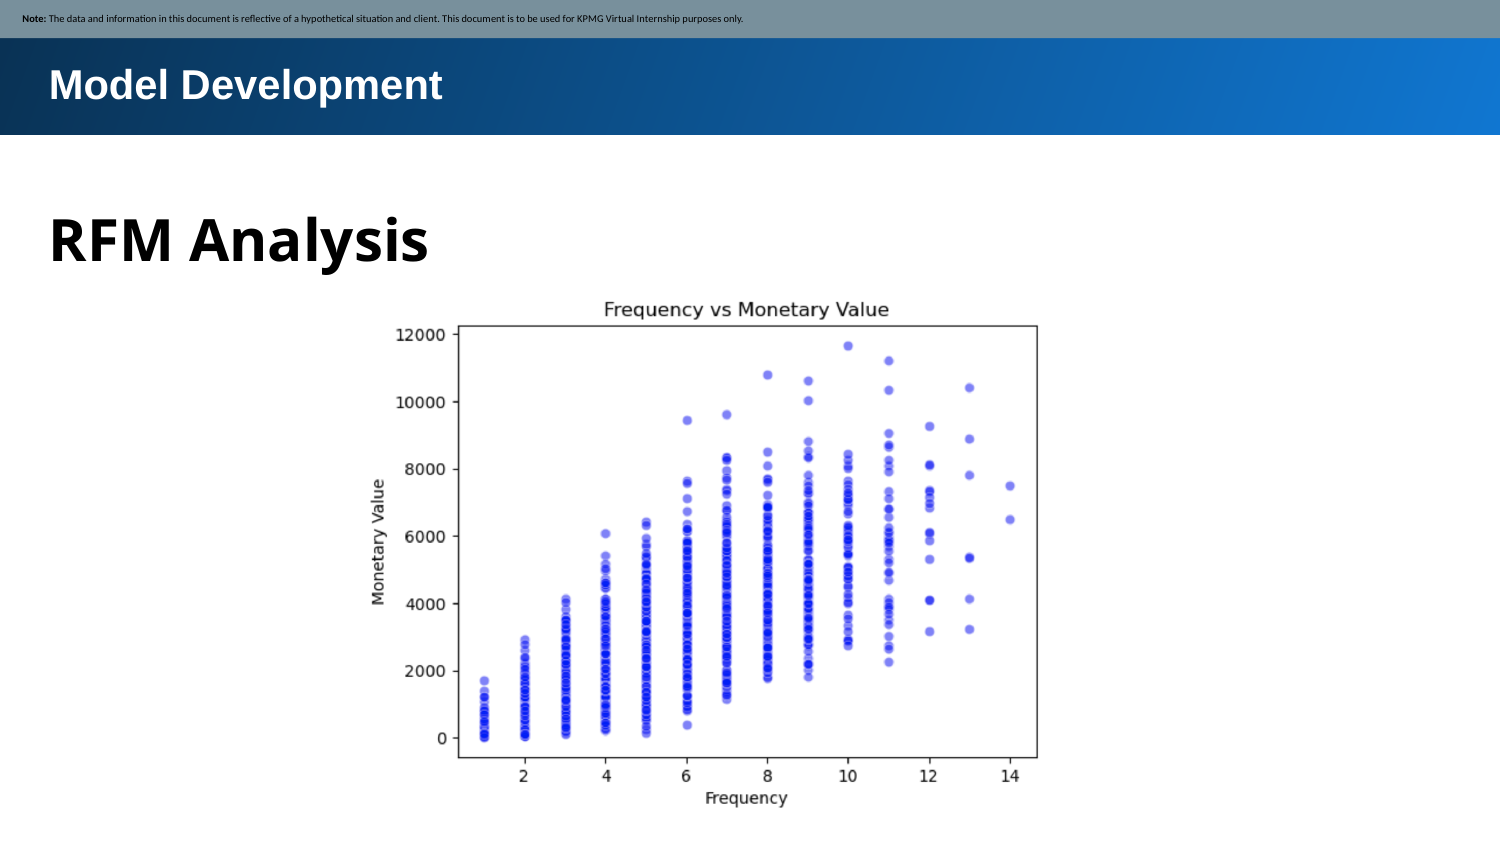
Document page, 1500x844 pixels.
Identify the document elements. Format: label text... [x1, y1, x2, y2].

text_box RFM Analysis [33, 177, 1439, 289]
picture [309, 287, 1194, 832]
text_box [0, 39, 1500, 135]
text_box Note: The data and information in this document is reflective of a hypothetical situation and client. This document is to be used for KPMG Virtual Internship purposes only. [0, 0, 1500, 39]
text_box Model Development [33, 43, 1439, 124]
